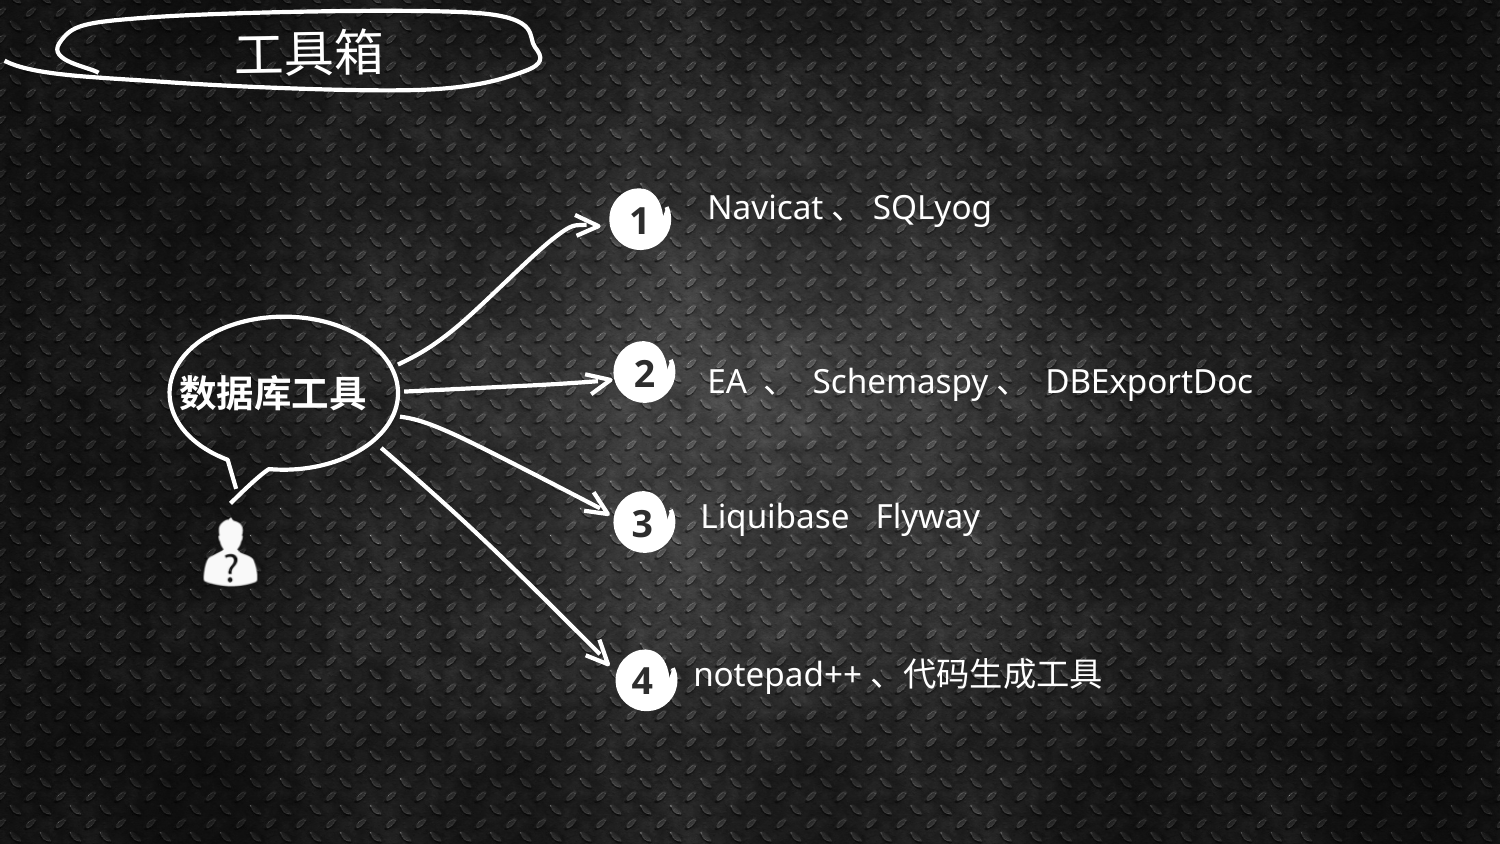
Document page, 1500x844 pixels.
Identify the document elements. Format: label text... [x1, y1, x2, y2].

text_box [611, 492, 674, 554]
picture [0, 0, 1500, 844]
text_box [430, 416, 609, 446]
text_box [609, 189, 671, 251]
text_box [5, 1, 541, 100]
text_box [430, 369, 607, 392]
text_box EA 、 Schemaspy、 DBExportDoc [692, 332, 1430, 408]
text_box Liquibase Flyway [685, 468, 1379, 543]
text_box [380, 447, 612, 662]
text_box notepad++、代码生成工具 [678, 625, 1372, 701]
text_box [611, 649, 676, 711]
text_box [121, 316, 426, 504]
text_box Navicat、SQLyog [692, 158, 1479, 234]
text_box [397, 211, 595, 365]
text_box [614, 342, 676, 404]
